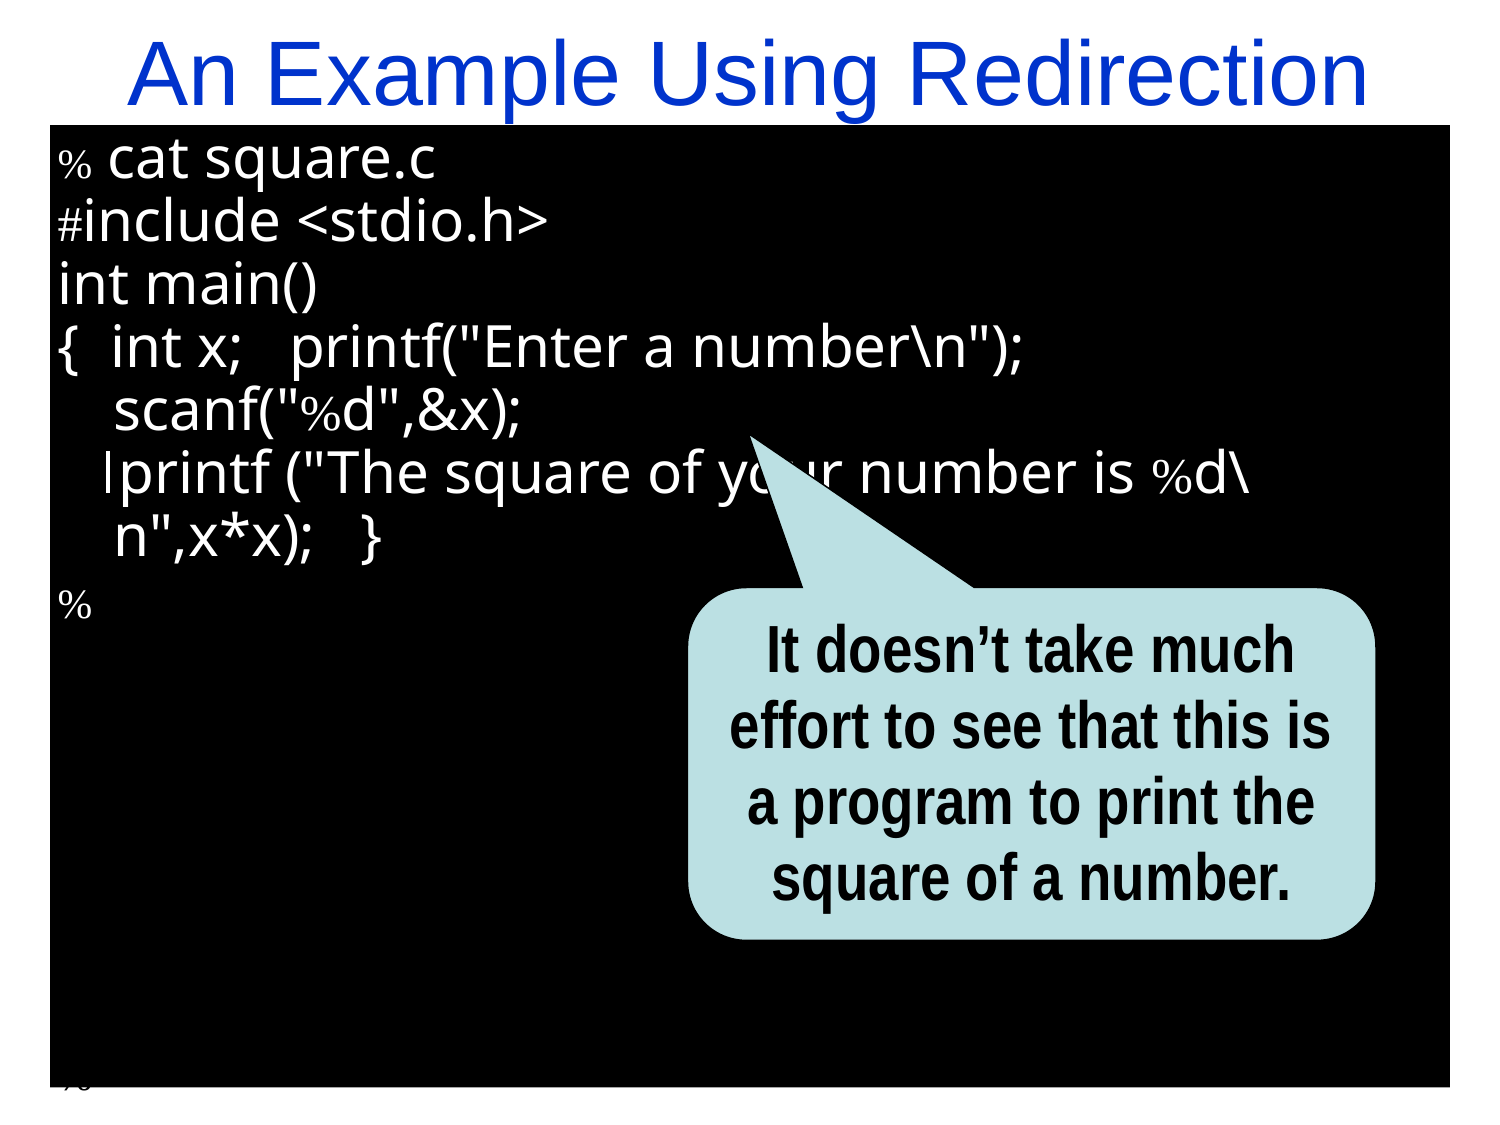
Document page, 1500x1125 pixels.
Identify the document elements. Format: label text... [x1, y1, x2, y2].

text_box It doesn’t take much effort to see that this is a program to print the square of a number. [687, 433, 1377, 941]
list % cat square.c #include <stdio.h> int main() { int x; printf("Enter a number\n"); scanf("%d",&x); printf ("The square of your number is %d\n",x*x); } % -o c % ./ Enter a number 12 The square of your number is 144 % cat 25 % ./ Enter a number The square of your number is 625 % [49, 124, 1451, 1088]
title An Example Using Redirection [37, 0, 1463, 138]
